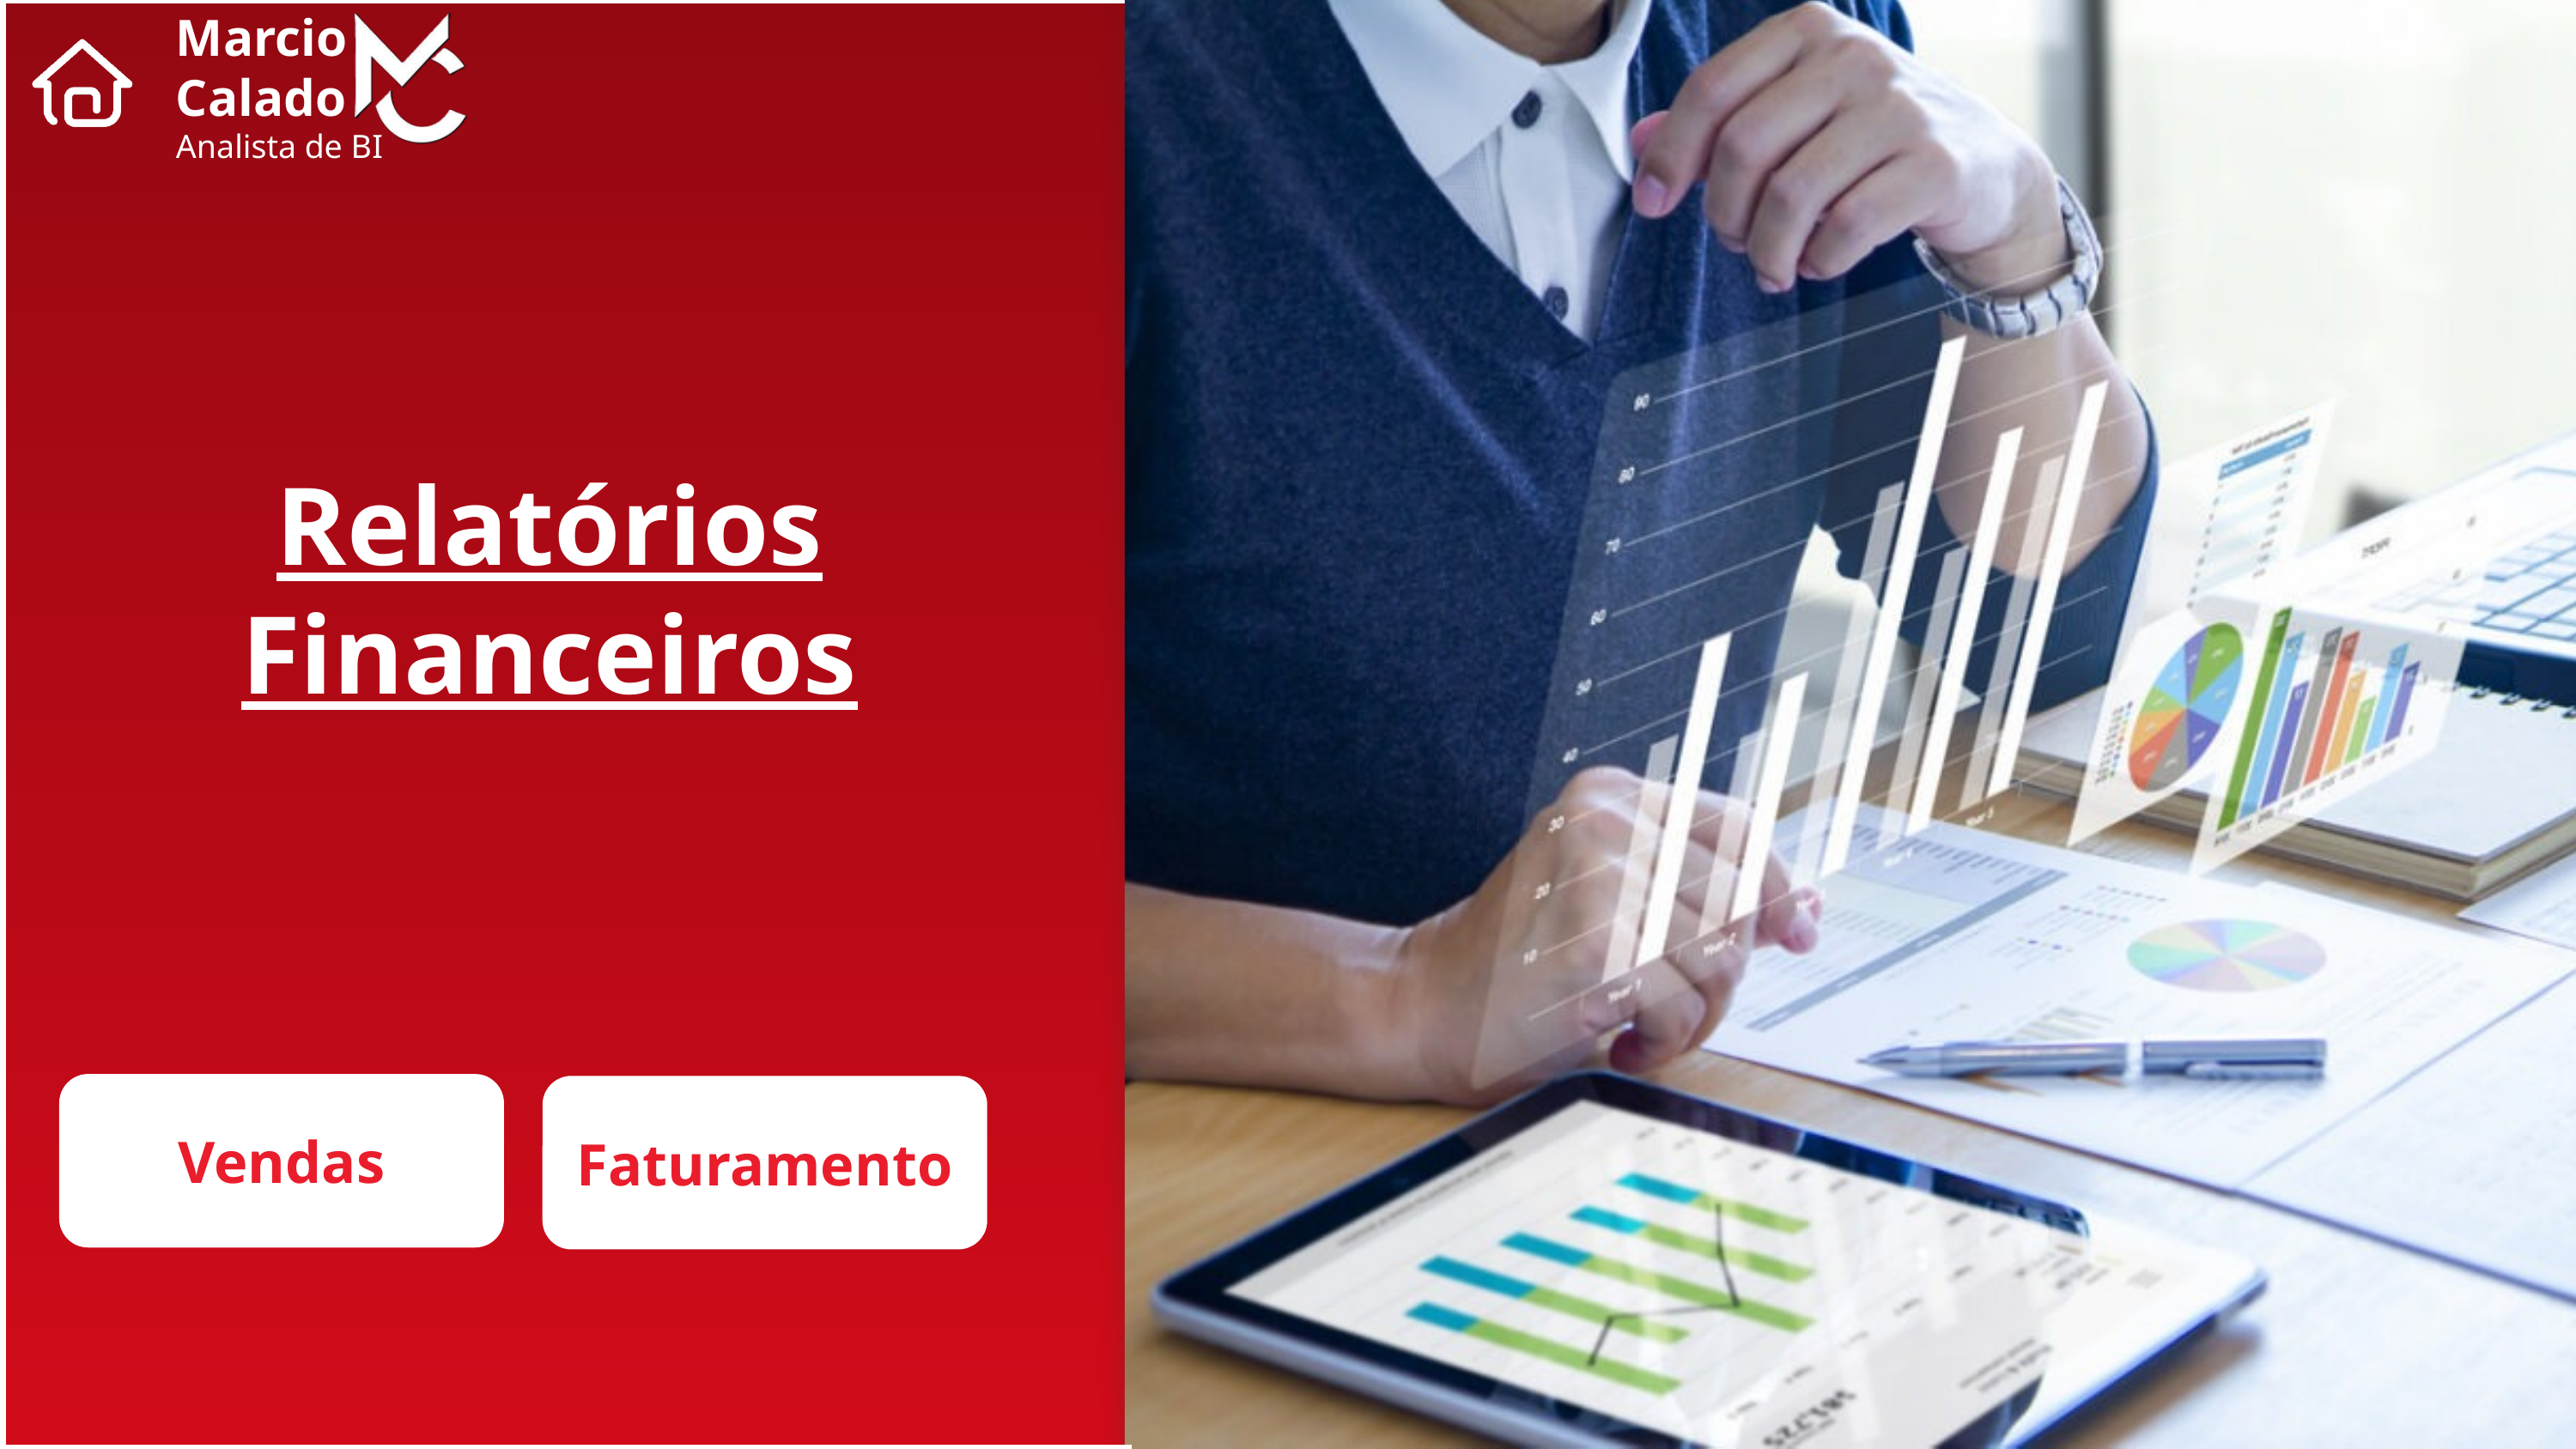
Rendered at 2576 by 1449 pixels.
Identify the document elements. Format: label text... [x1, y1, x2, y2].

picture [1124, 0, 2576, 1449]
text_box Faturamento [541, 1075, 988, 1251]
text_box Vendas [58, 1073, 505, 1249]
picture [331, 8, 488, 156]
text_box Marcio Calado Analista de BI [163, 3, 488, 172]
picture [0, 1, 164, 165]
text_box Relatórios Financeiros [112, 451, 987, 722]
